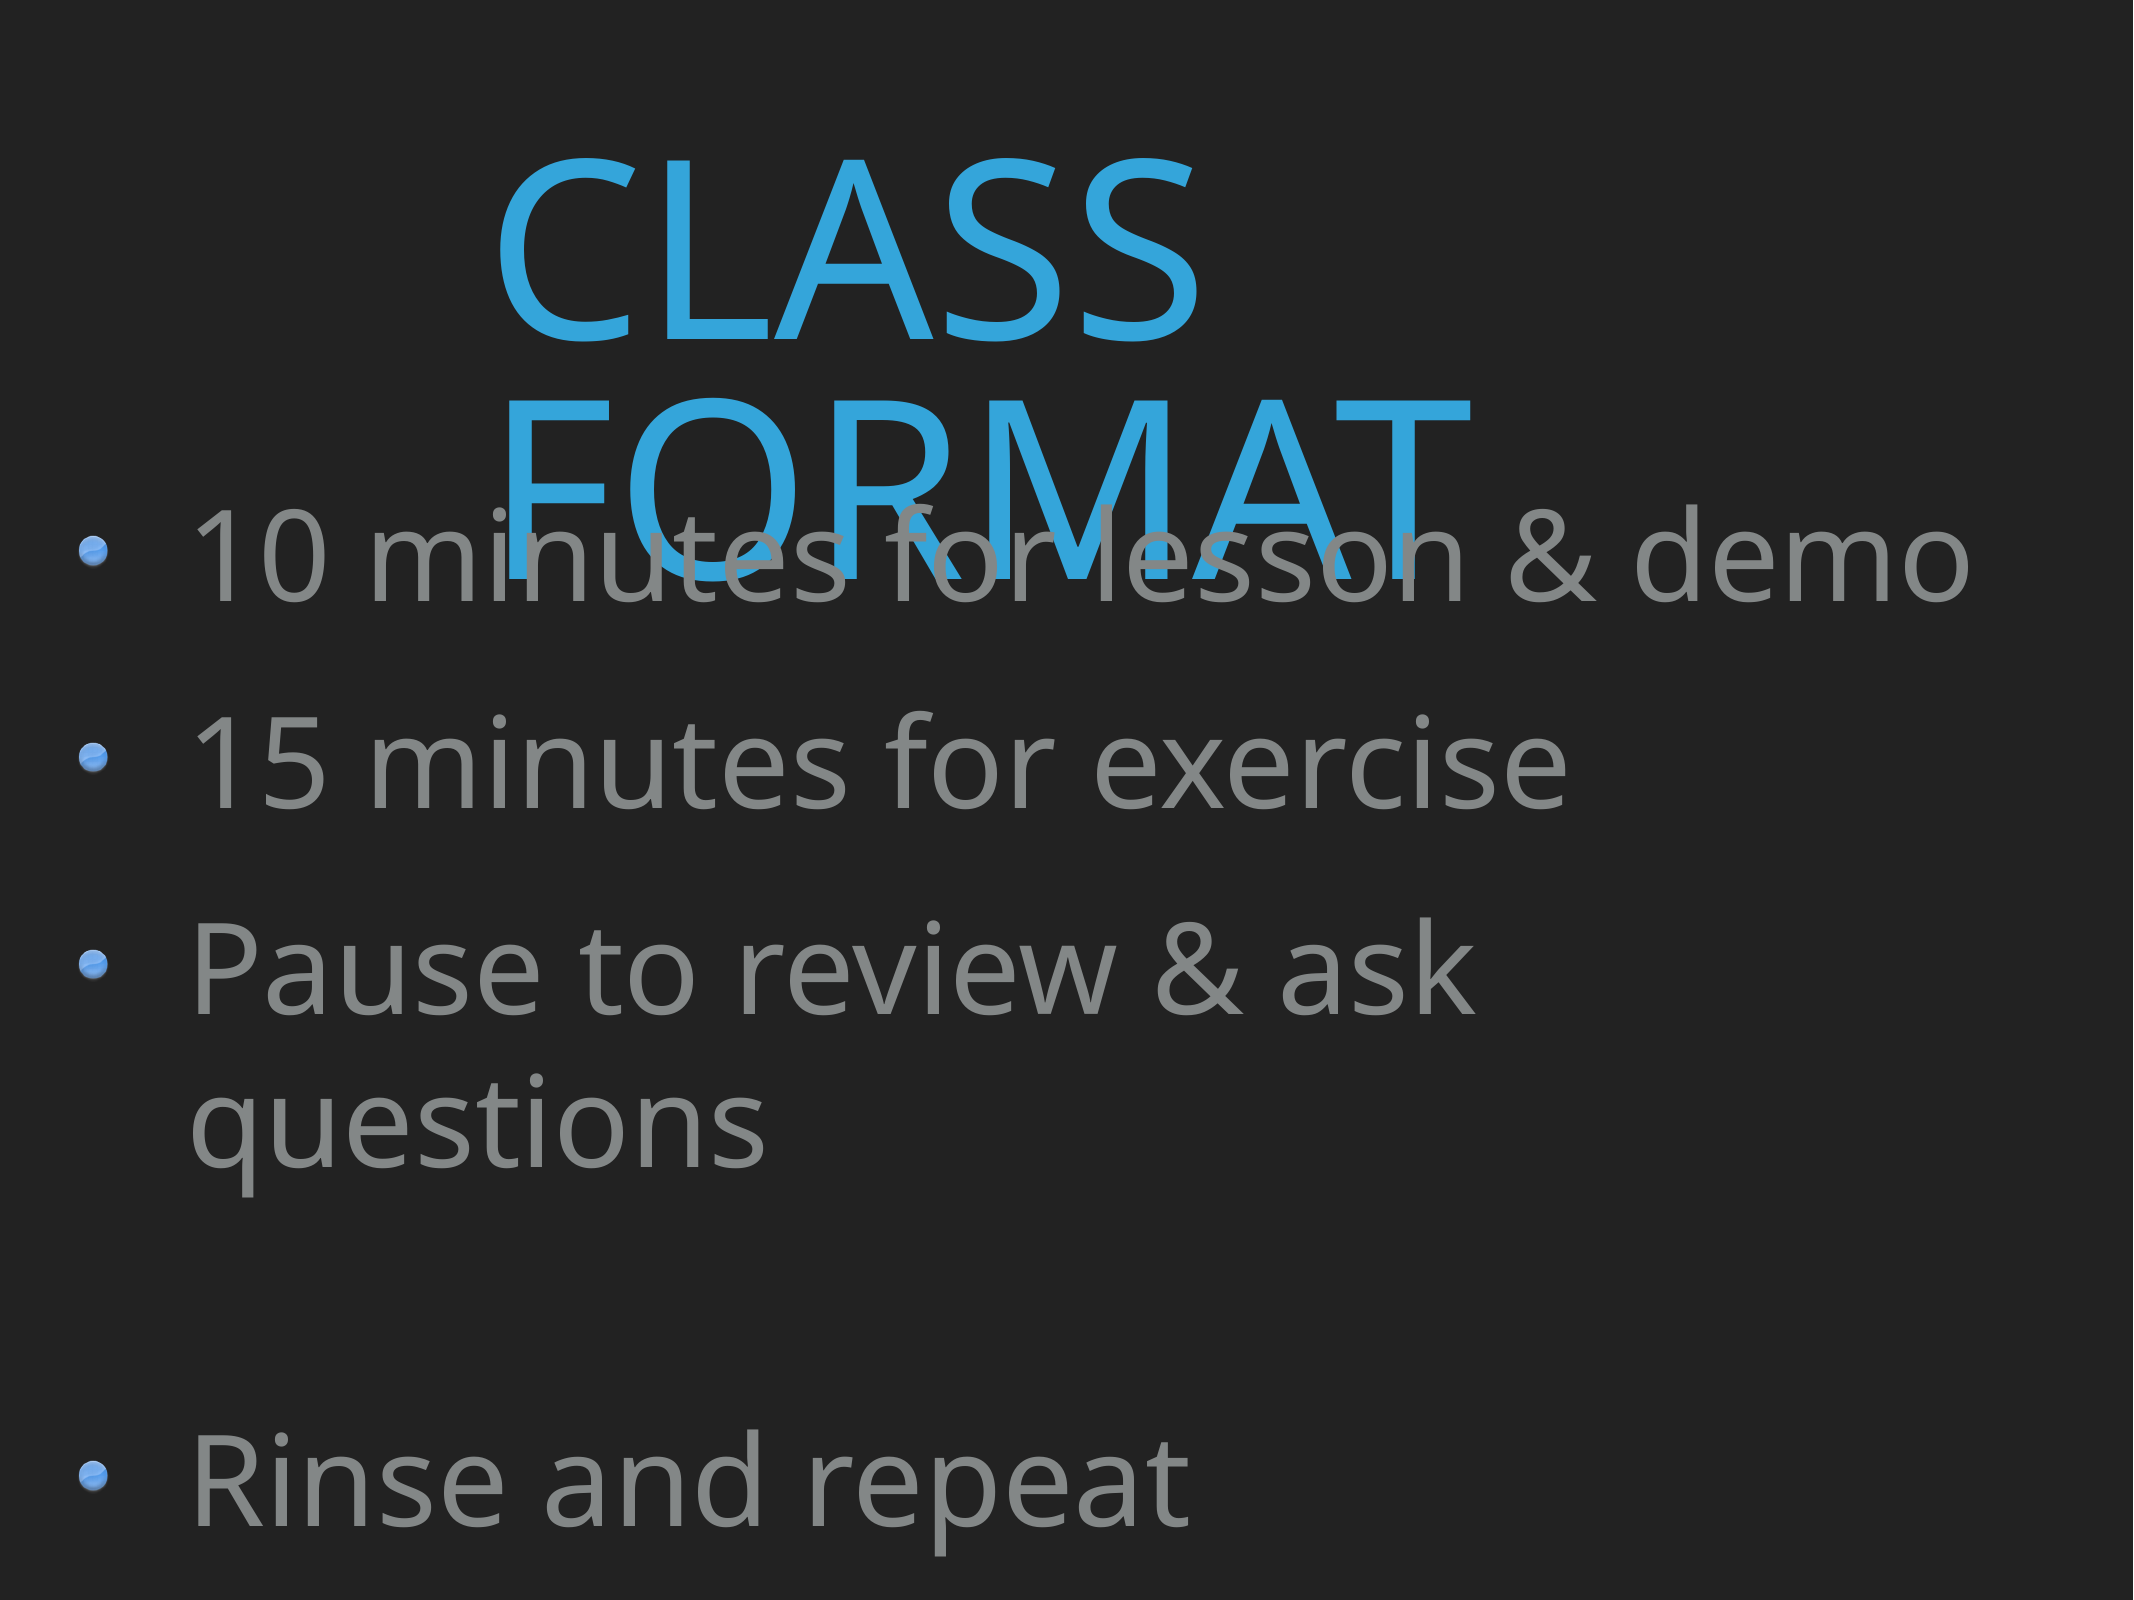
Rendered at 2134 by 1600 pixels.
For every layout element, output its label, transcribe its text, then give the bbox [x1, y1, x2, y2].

picture [75, 532, 111, 569]
picture [75, 1457, 111, 1494]
picture [75, 946, 111, 982]
list 10 minutes for lesson & demo 15 minutes for exercise Pause to review & ask questions Rinse and repeat [66, 465, 2068, 1502]
picture [75, 739, 111, 775]
title Class format [476, 138, 1657, 461]
